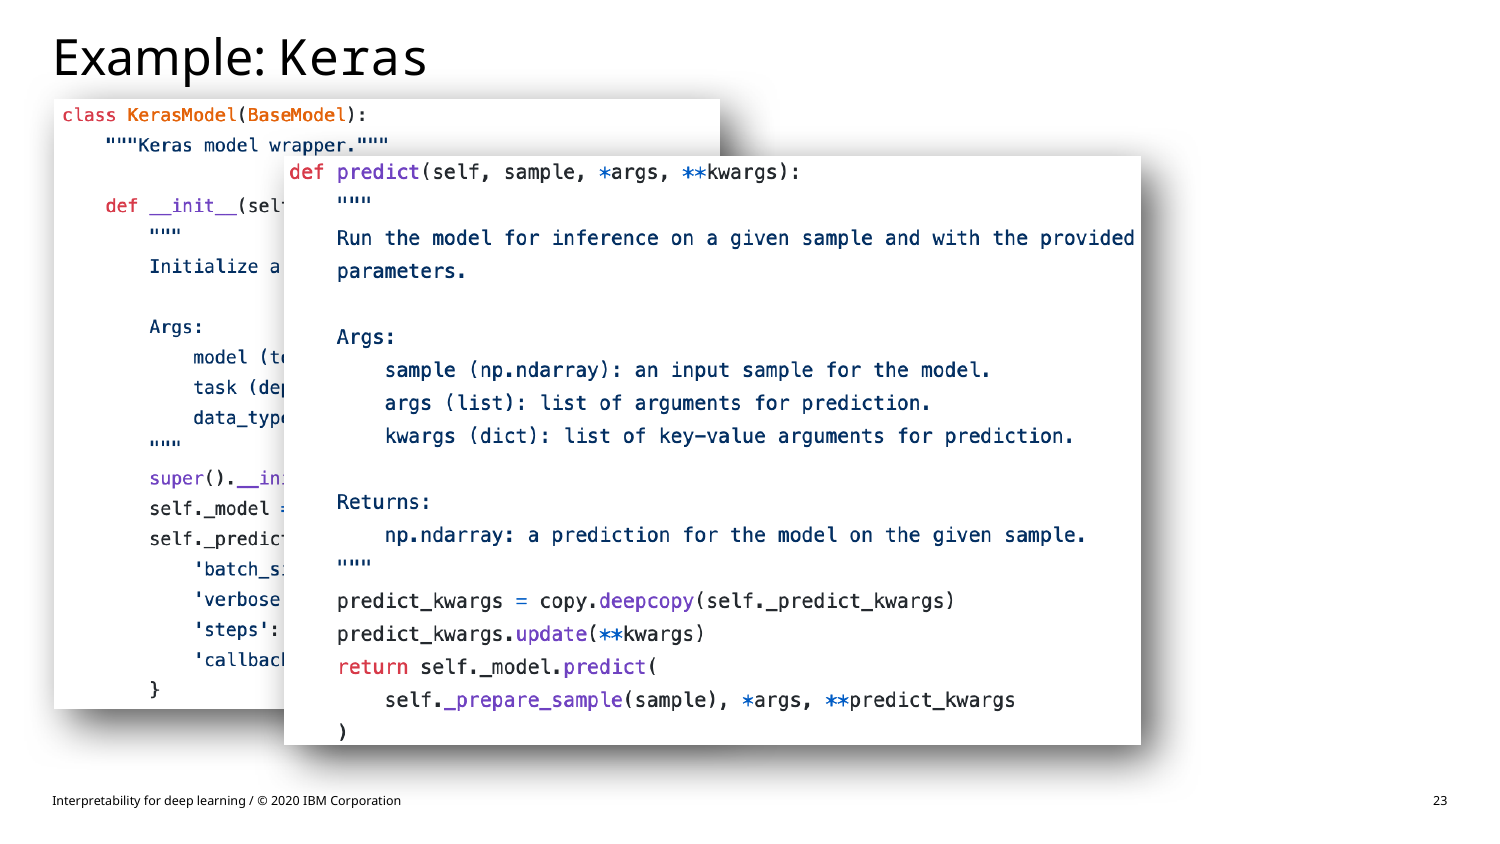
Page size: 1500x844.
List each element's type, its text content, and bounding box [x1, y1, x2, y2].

footer Interpretability for deep learning / © 2020 IBM Corporation [37, 785, 713, 813]
picture [54, 99, 1141, 745]
slide_number 23 [1162, 785, 1463, 813]
text_box Example: Keras [37, 19, 772, 99]
